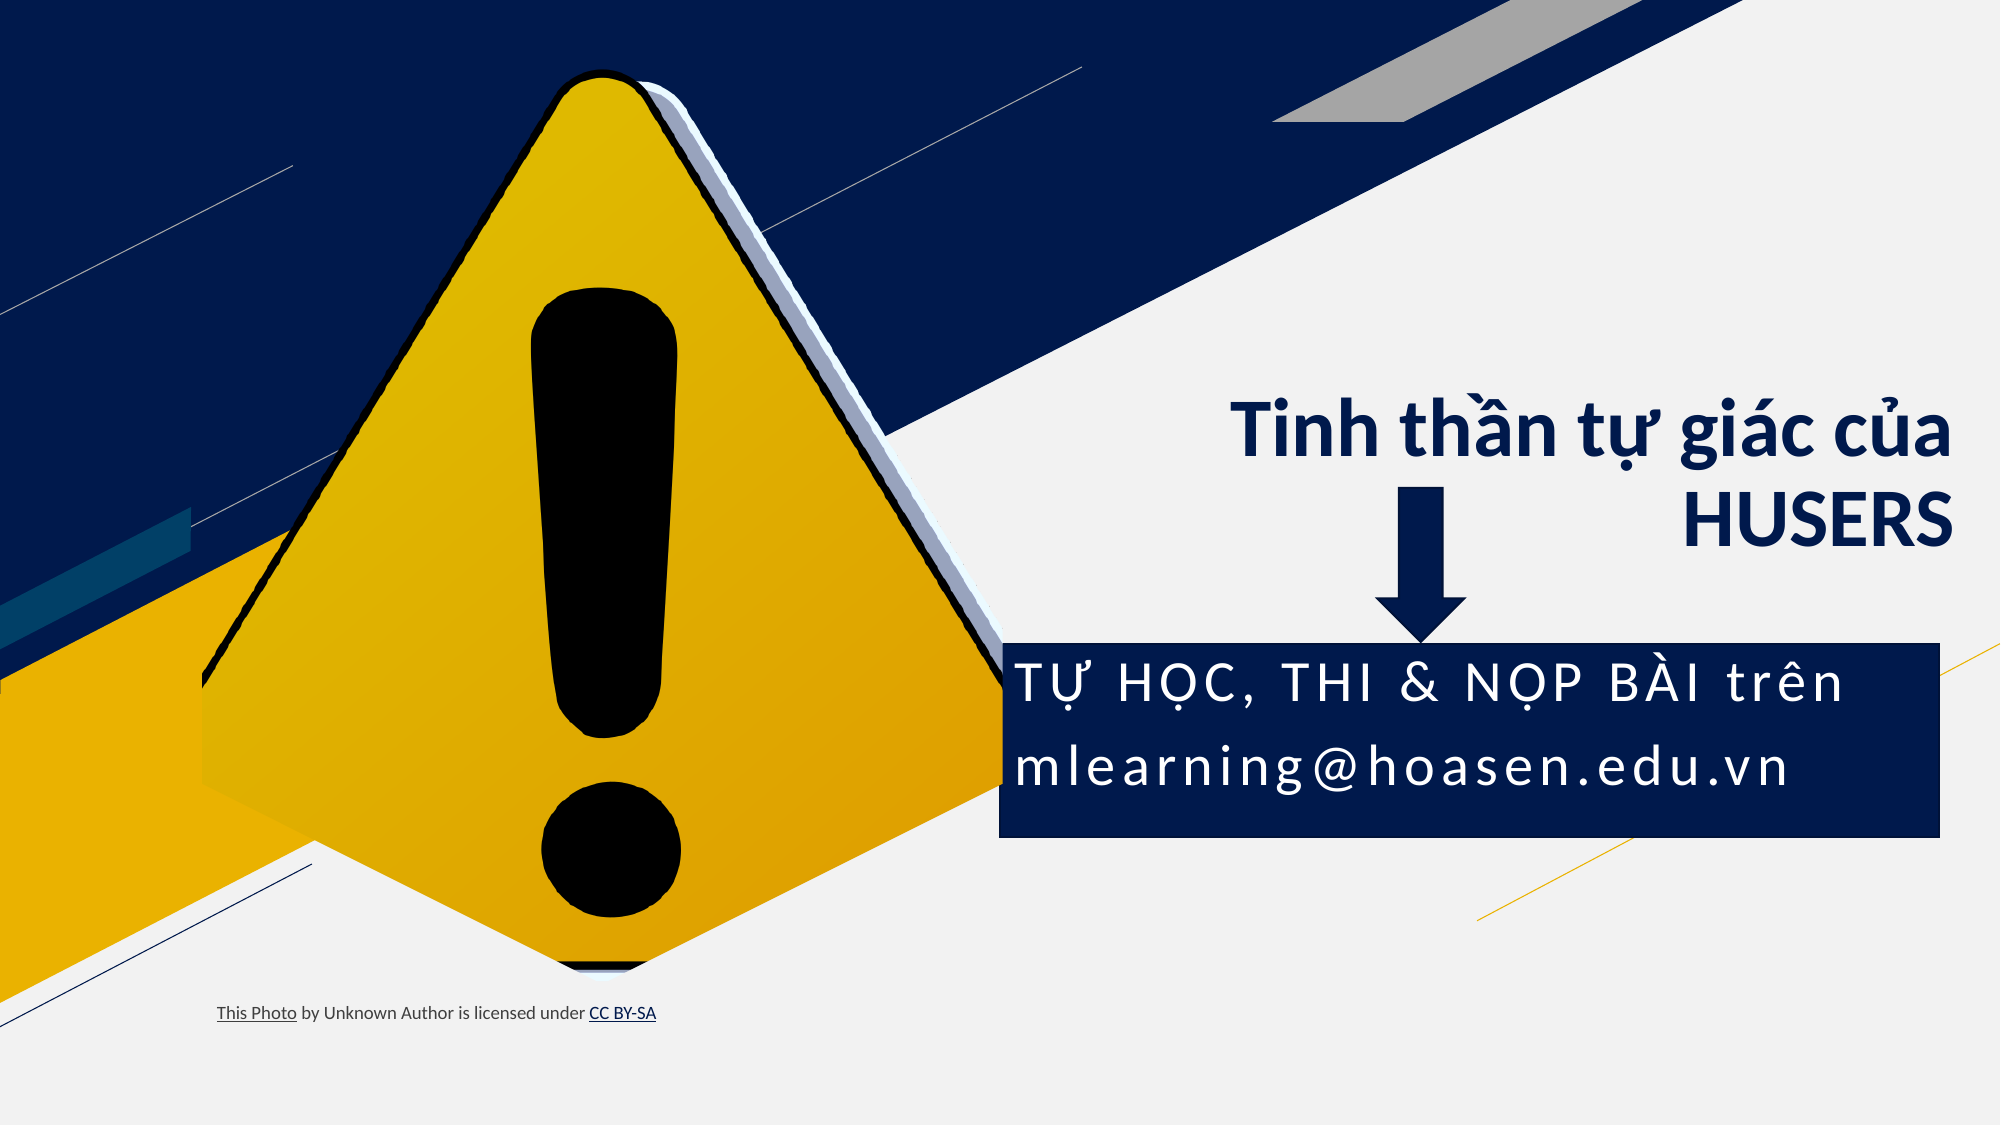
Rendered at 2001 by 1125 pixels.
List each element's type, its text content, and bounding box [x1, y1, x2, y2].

title Tinh thần tự giác của HUSERS [1003, 271, 1970, 565]
text_box [1374, 486, 1467, 644]
list TỰ HỌC, THI & NỘP BÀI trên mlearning@hoasen.edu.vn [1003, 643, 1940, 838]
picture [202, 55, 1003, 984]
text_box This Photo by Unknown Author is licensed under CC BY-SA [202, 993, 1003, 1031]
